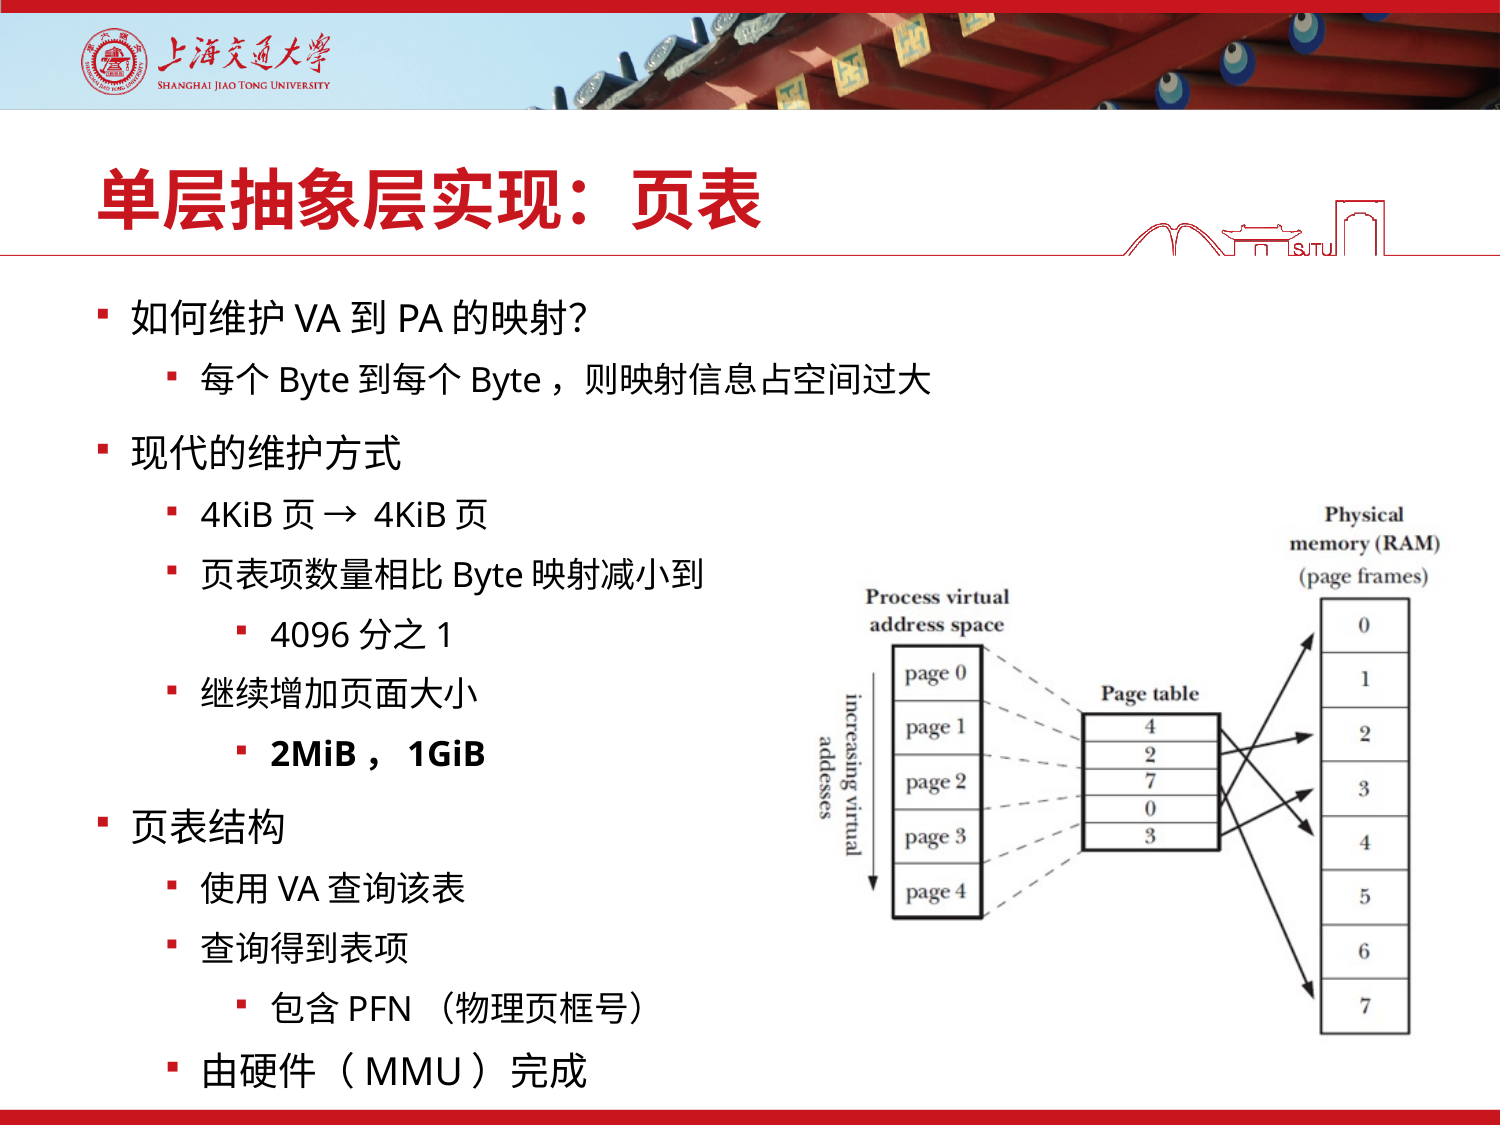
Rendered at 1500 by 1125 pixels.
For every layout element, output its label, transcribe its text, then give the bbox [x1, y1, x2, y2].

picture [0, 200, 1500, 256]
picture [792, 482, 1455, 1043]
title 单层抽象层实现：页表 [81, 159, 1455, 254]
list 如何维护VA到PA的映射？ 每个Byte到每个Byte，则映射信息占空间过大 现代的维护方式 4KiB页 → 4KiB页 页表项数量相比Byte映射减小到 4096分之1 继续增加页面大小 2MiB，1GiB 页表结构 使用VA查询该表 查询得到表项 包含PFN（物理页框号） 由硬件（MMU）完成 [81, 276, 1455, 1104]
picture [0, 0, 1500, 110]
